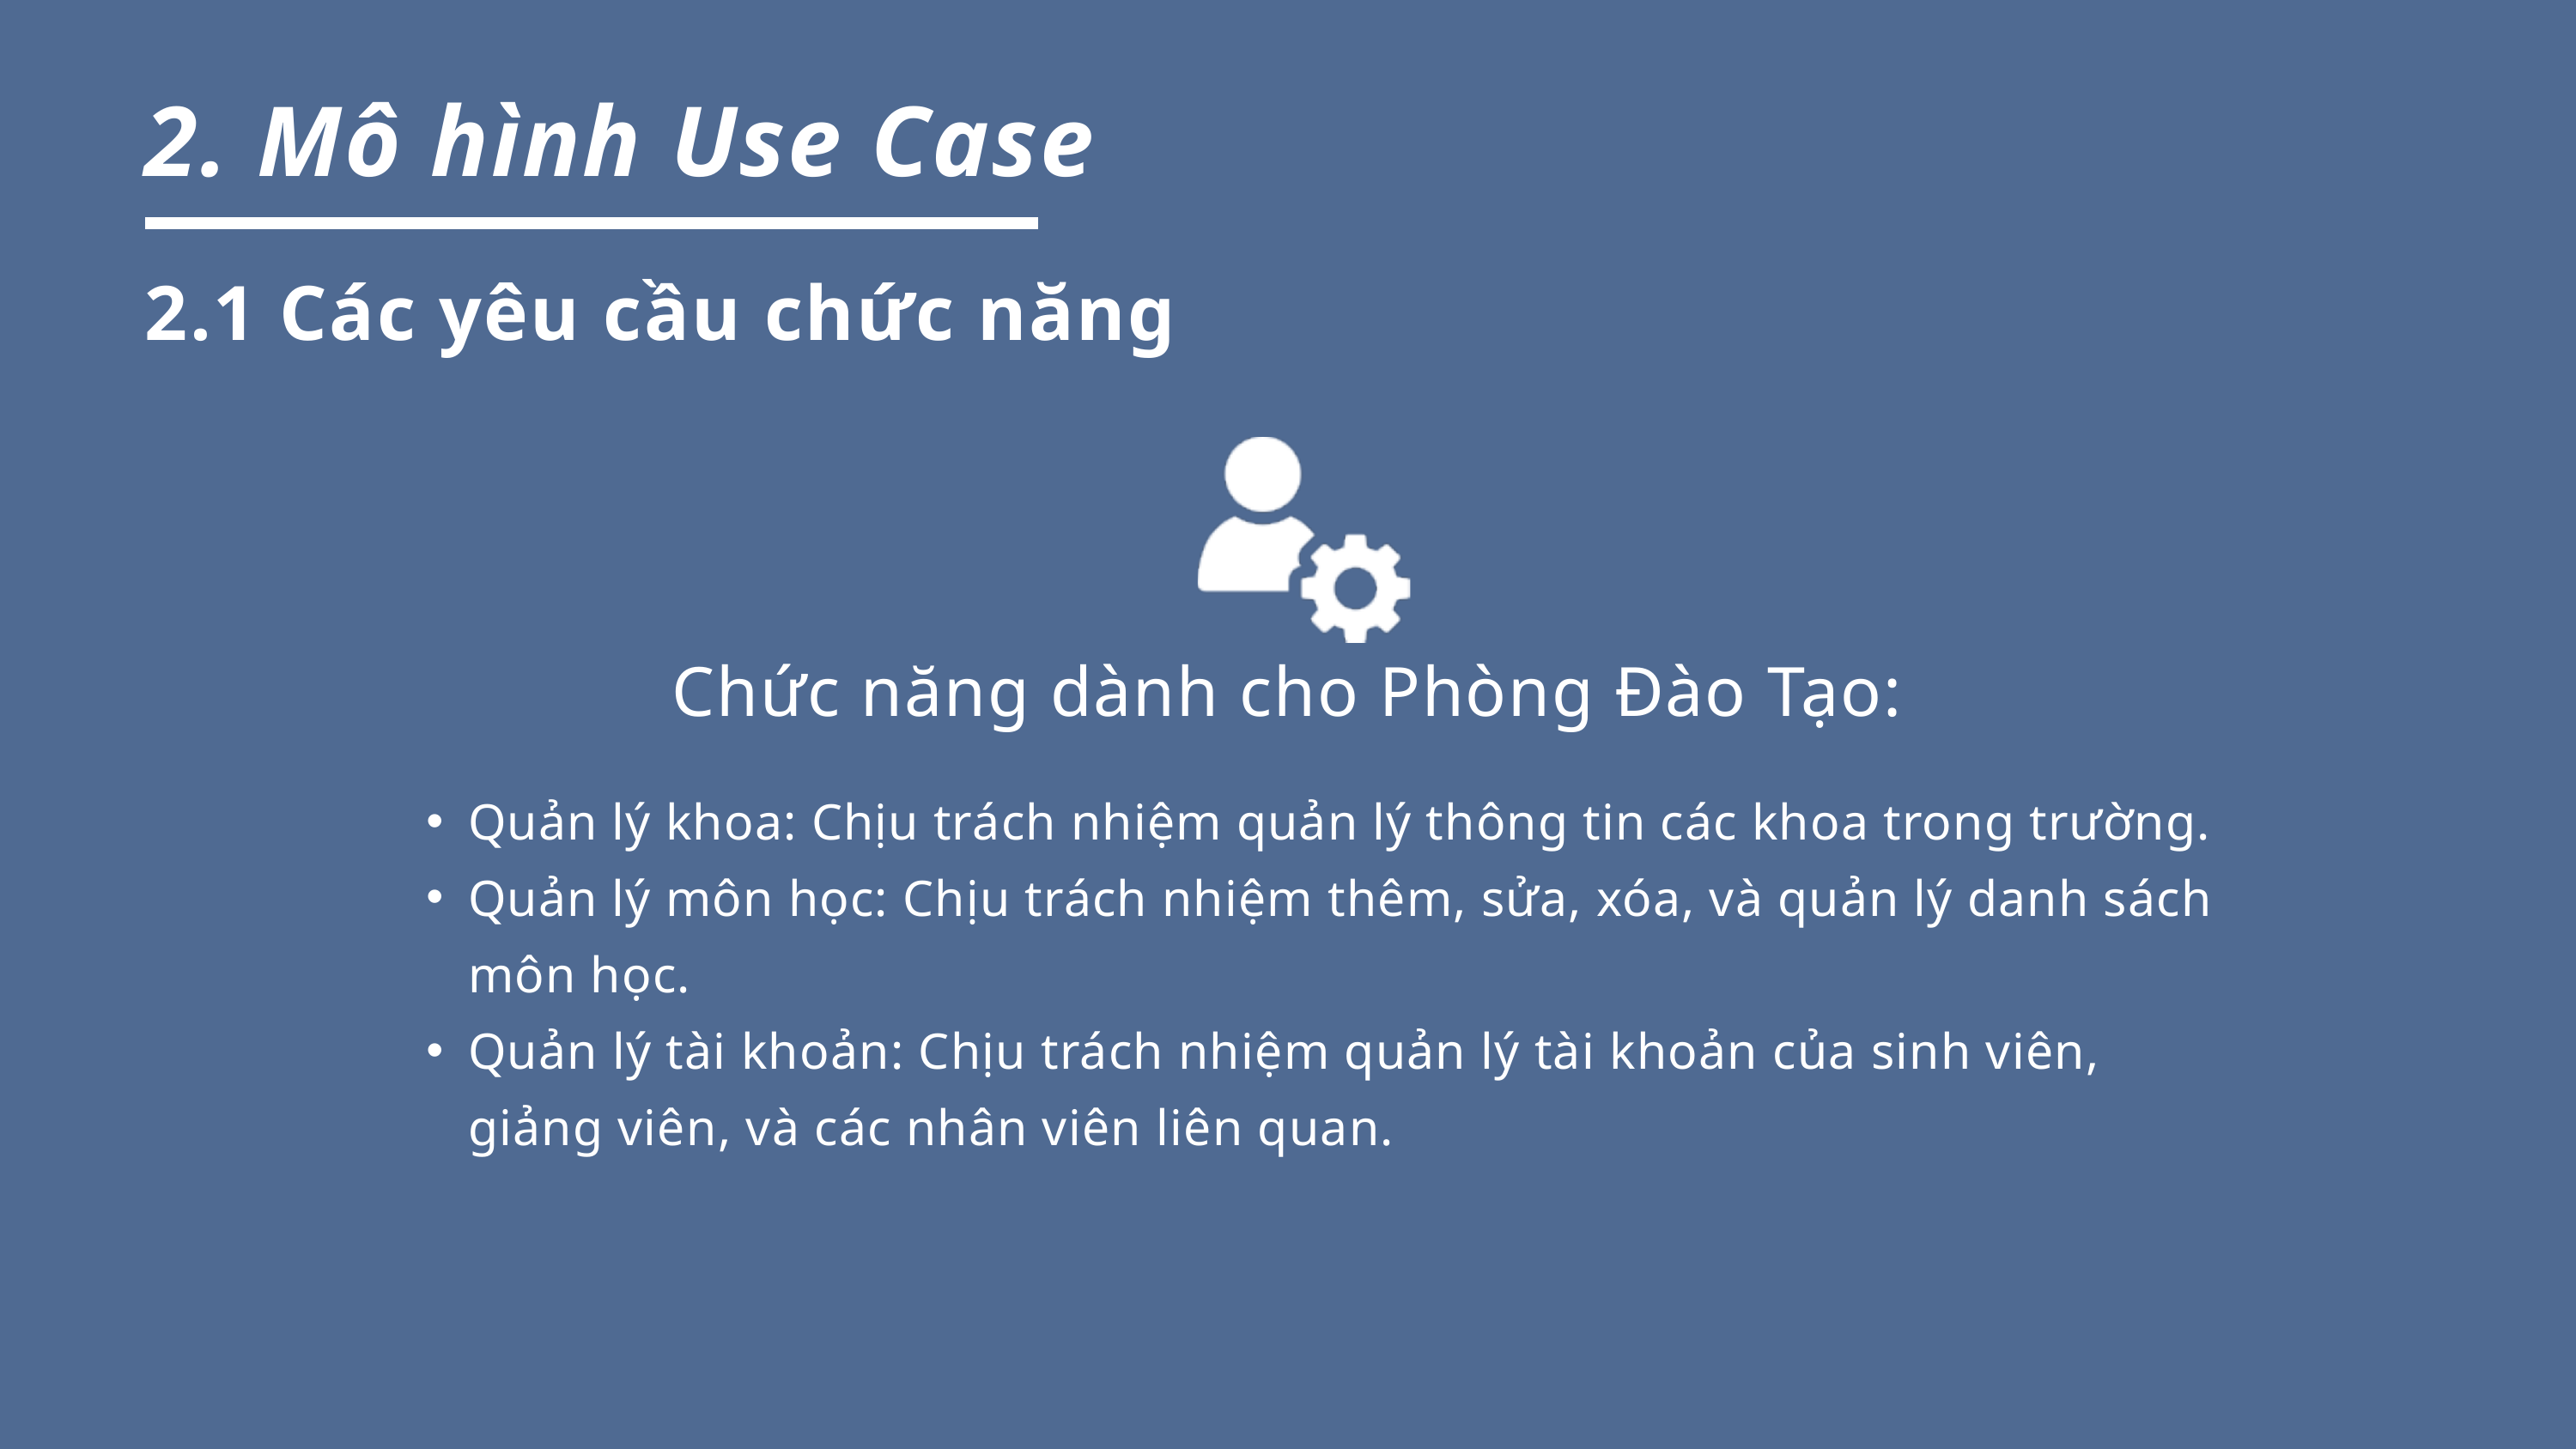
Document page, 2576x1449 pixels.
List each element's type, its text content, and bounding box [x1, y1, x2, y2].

text_box Chức năng dành cho Phòng Đào Tạo: [633, 623, 1943, 773]
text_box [144, 76, 1304, 269]
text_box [144, 269, 1391, 385]
text_box Quản lý khoa: Chịu trách nhiệm quản lý thông tin các khoa trong trường. Quản lý môn học: Chịu trách nhiệm thêm, sửa, xóa, và quản lý danh sách môn học. Quản lý tài khoản: Chịu trách nhiệm quản lý tài khoản của sinh viên, giảng viên, và các nhân viên liên quan. [384, 773, 2224, 1155]
text_box [1197, 437, 1411, 623]
